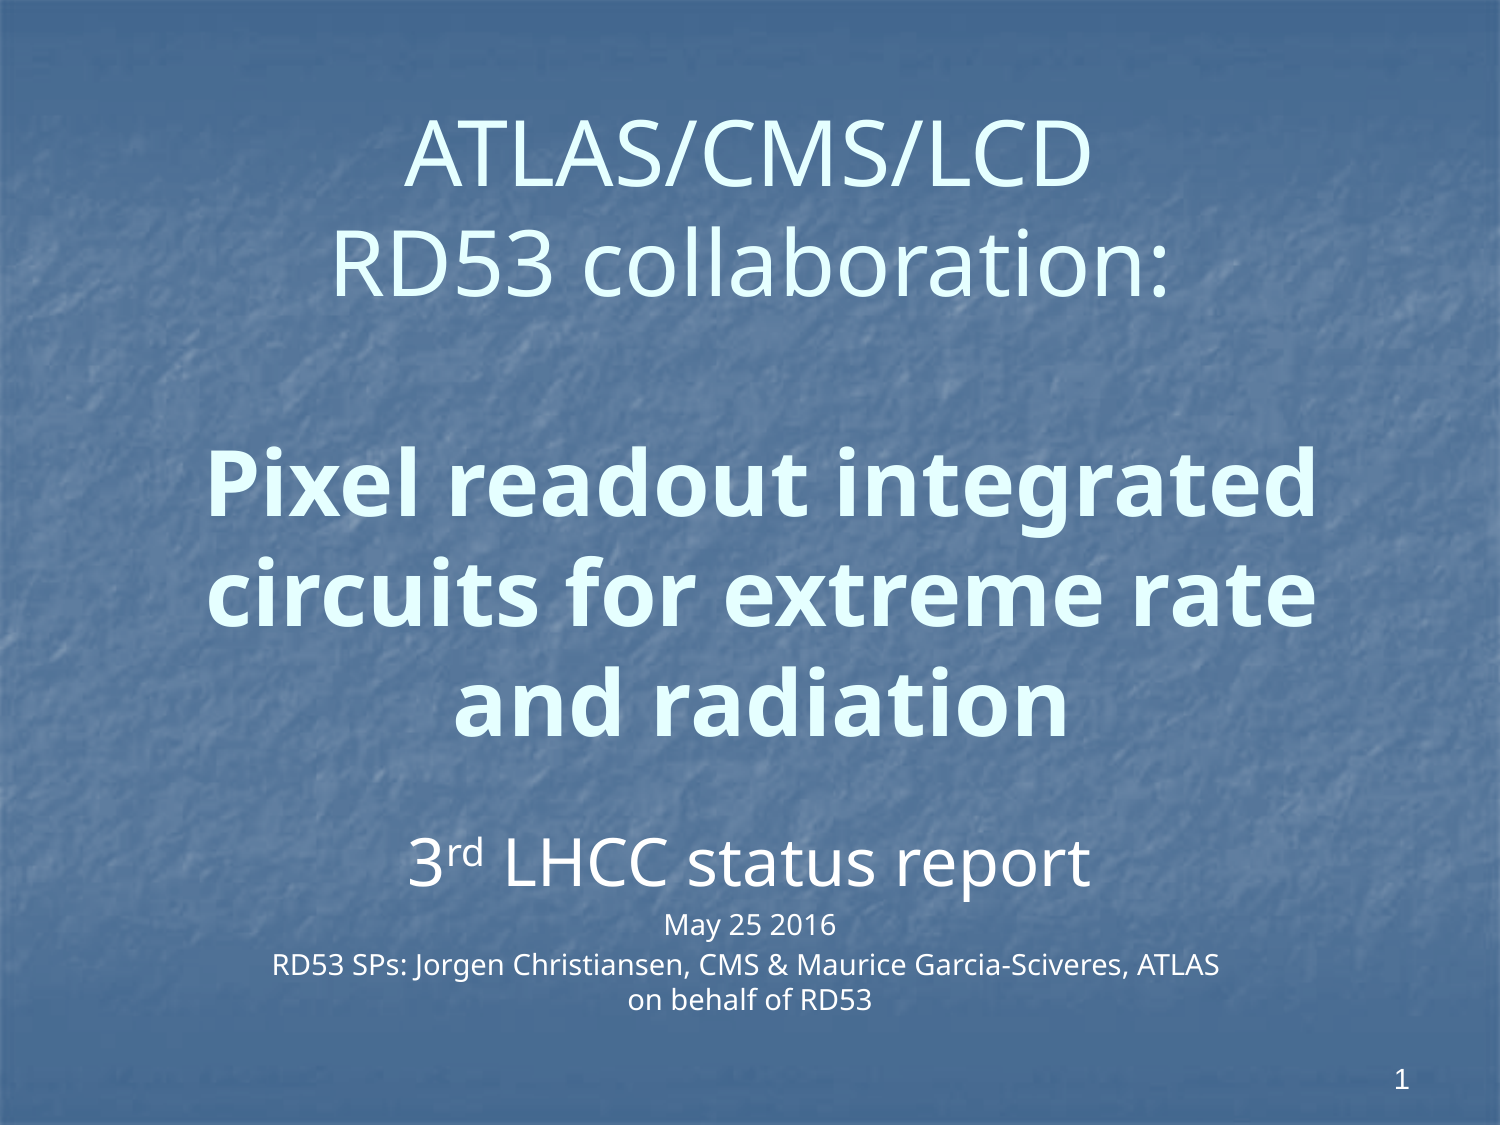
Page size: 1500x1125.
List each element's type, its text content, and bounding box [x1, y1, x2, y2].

slide_number 1 [1074, 1024, 1426, 1103]
subtitle 3rd LHCC status report May 25 2016 RD53 SPs: Jorgen Christiansen, CMS & Maurice Garcia-Sciveres, ATLAS on behalf of RD53 [224, 812, 1276, 963]
title ATLAS/CMS/LCD RD53 collaboration: Pixel readout integrated circuits for extreme rate and radiation [112, 274, 1413, 576]
